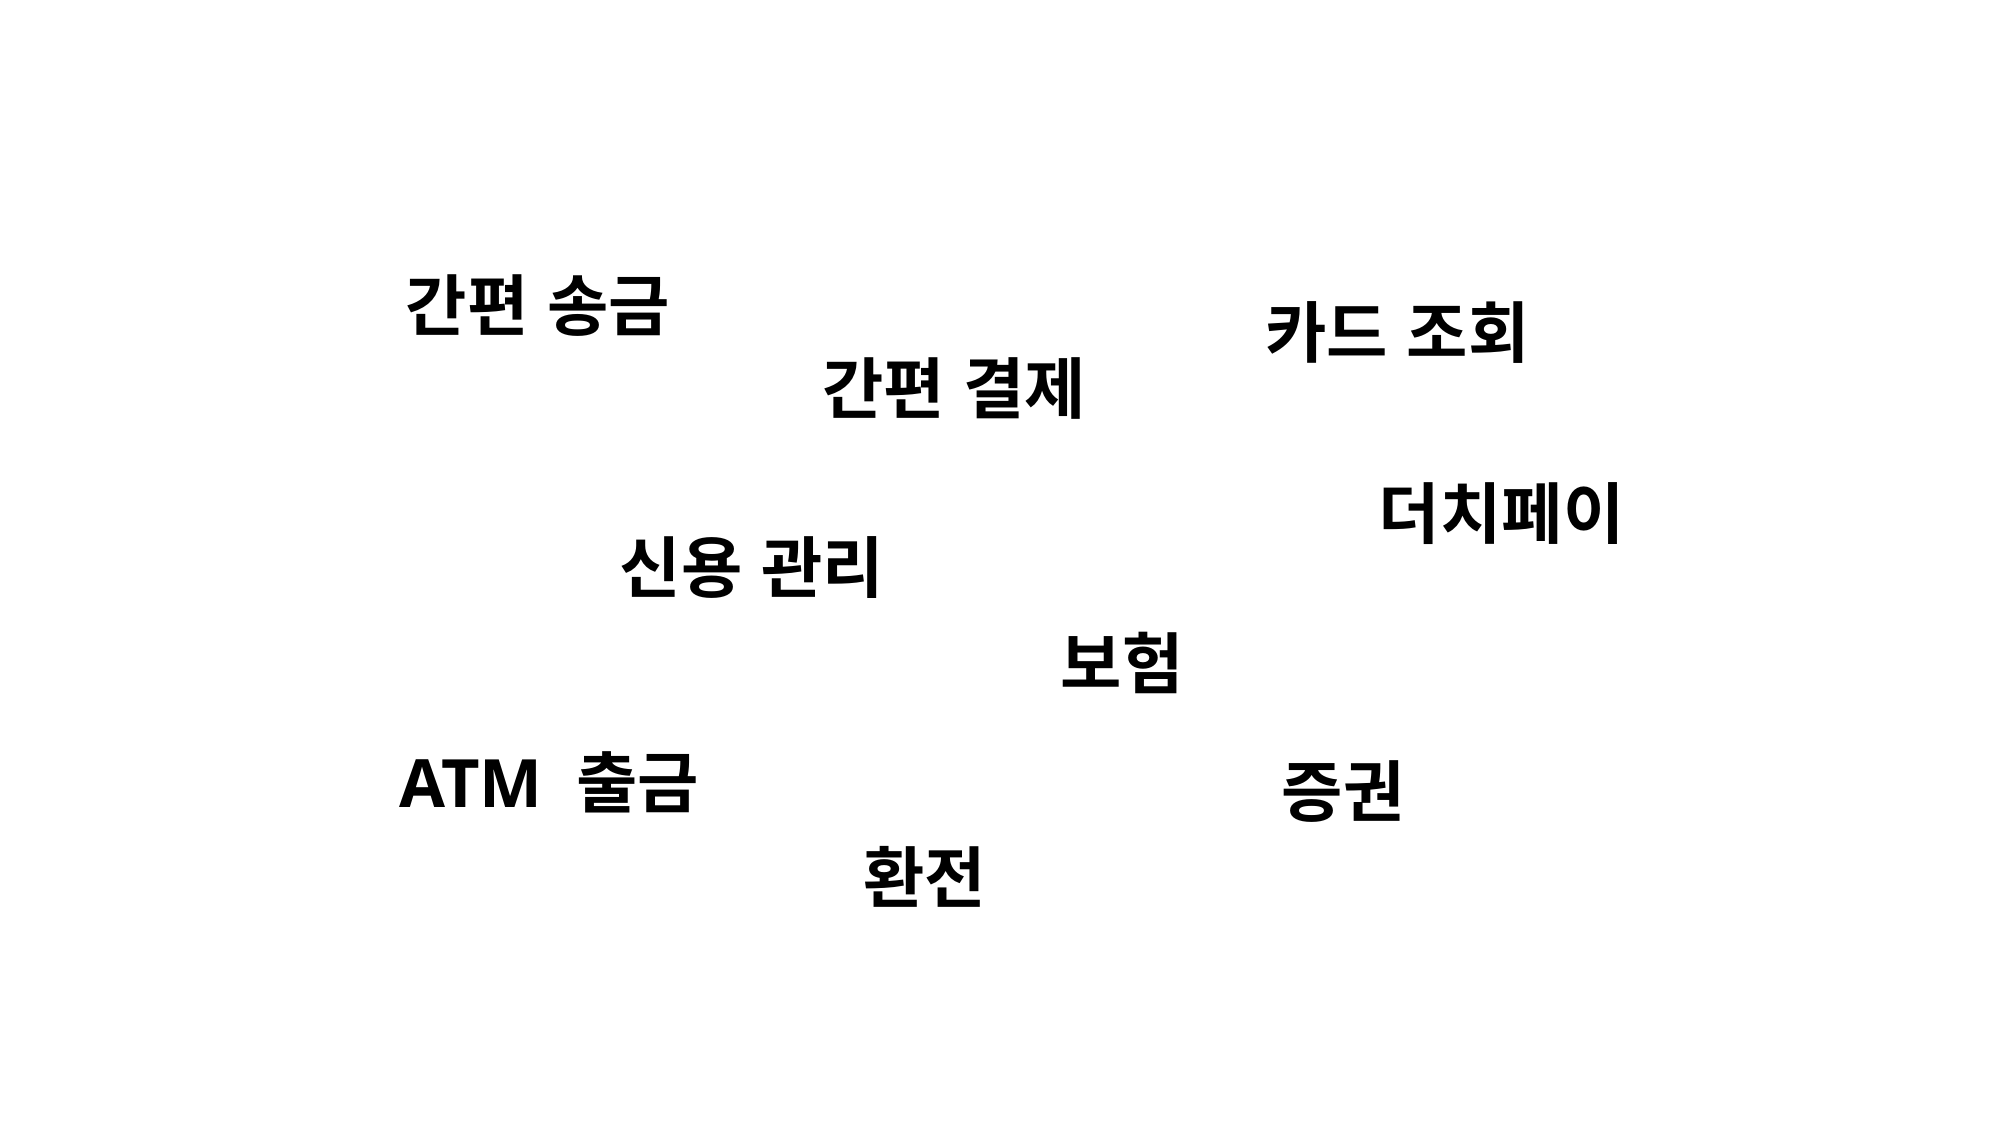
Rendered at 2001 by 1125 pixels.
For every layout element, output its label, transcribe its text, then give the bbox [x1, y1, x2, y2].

text_box 더치페이 [1364, 464, 1640, 560]
text_box ATM 출금 [384, 732, 714, 828]
text_box 간편 송금 [390, 256, 686, 352]
text_box 간편 결제 [807, 339, 1102, 435]
text_box 보험 [1045, 614, 1199, 710]
text_box 환전 [848, 828, 1001, 924]
text_box 증권 [1266, 742, 1420, 837]
text_box 신용 관리 [605, 518, 900, 614]
text_box 카드 조회 [1250, 283, 1545, 378]
